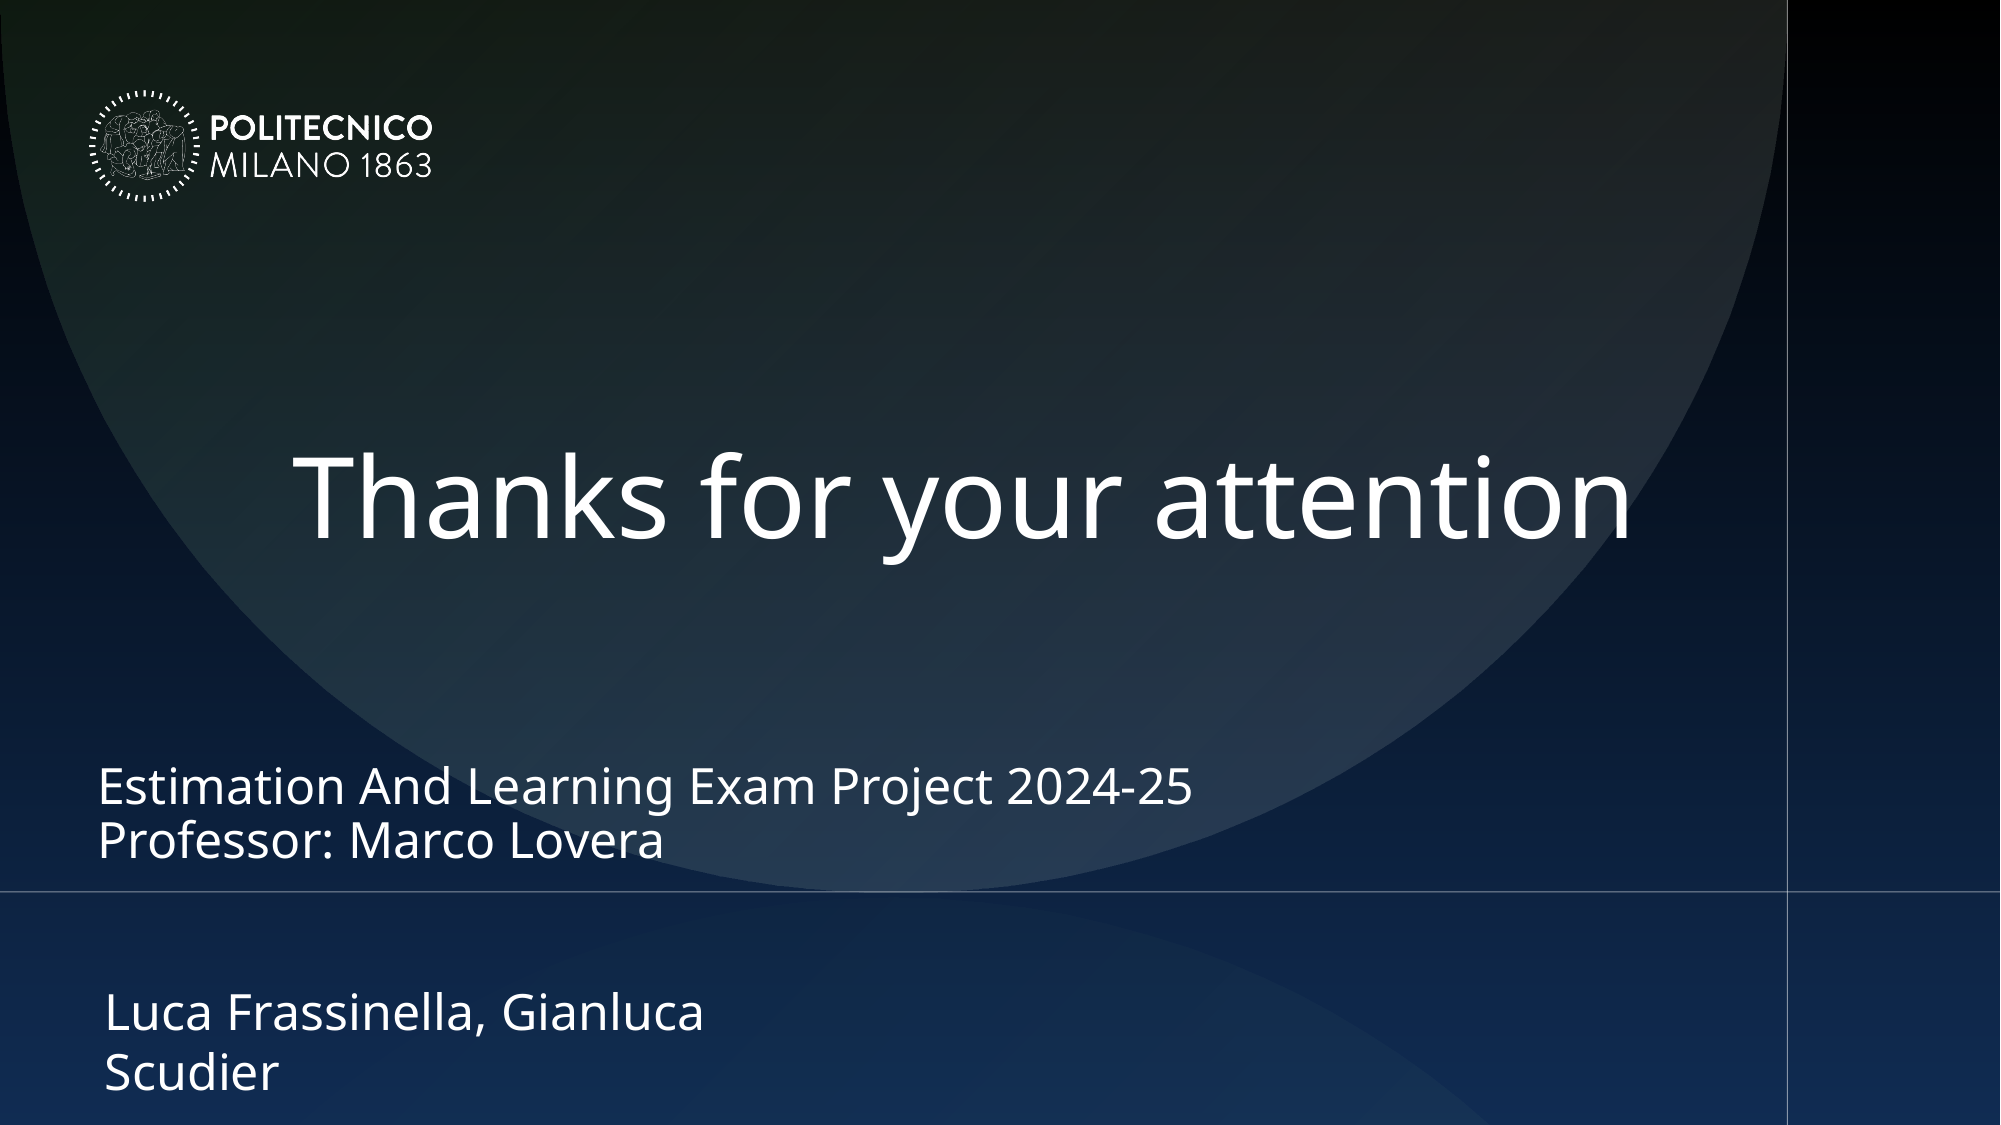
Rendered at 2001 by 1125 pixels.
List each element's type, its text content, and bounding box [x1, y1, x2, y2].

picture [89, 90, 432, 202]
text_box [333, 162, 2000, 488]
text_box Thanks for your attention [262, 237, 1667, 563]
list Luca Frassinella, Gianluca Scudier [97, 972, 847, 1037]
title Estimation And Learning Exam Project 2024-25 Professor: Marco Lovera [97, 654, 1787, 980]
